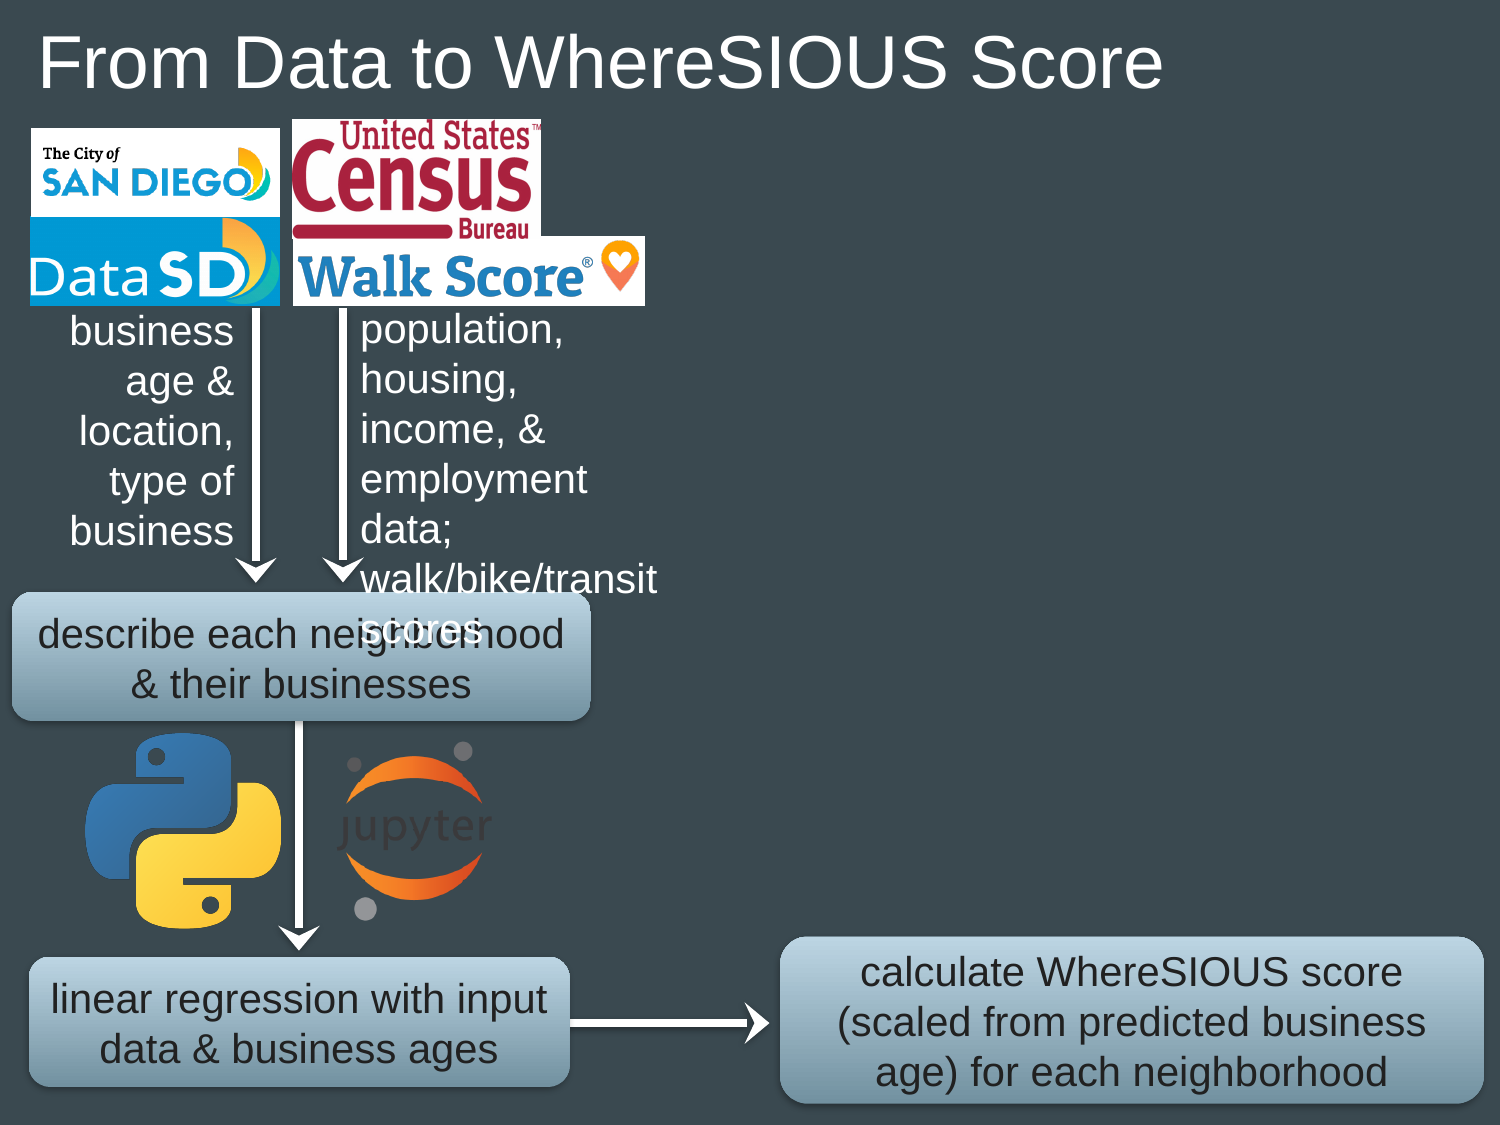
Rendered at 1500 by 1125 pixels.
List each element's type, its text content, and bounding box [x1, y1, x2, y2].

text_box population, housing, income, & employment data; walk/bike/transit scores [345, 286, 690, 590]
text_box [30, 127, 280, 306]
picture [292, 119, 646, 307]
text_box linear regression with input data & business ages [28, 956, 570, 1088]
text_box calculate WhereSIOUS score (scaled from predicted business age) for each neighborhood [780, 936, 1484, 1104]
text_box From Data to WhereSIOUS Score [22, 0, 1480, 125]
picture [85, 733, 281, 930]
text_box business age & location, type of business [0, 289, 250, 591]
text_box describe each neighborhood & their businesses [11, 591, 591, 722]
picture [316, 733, 512, 929]
